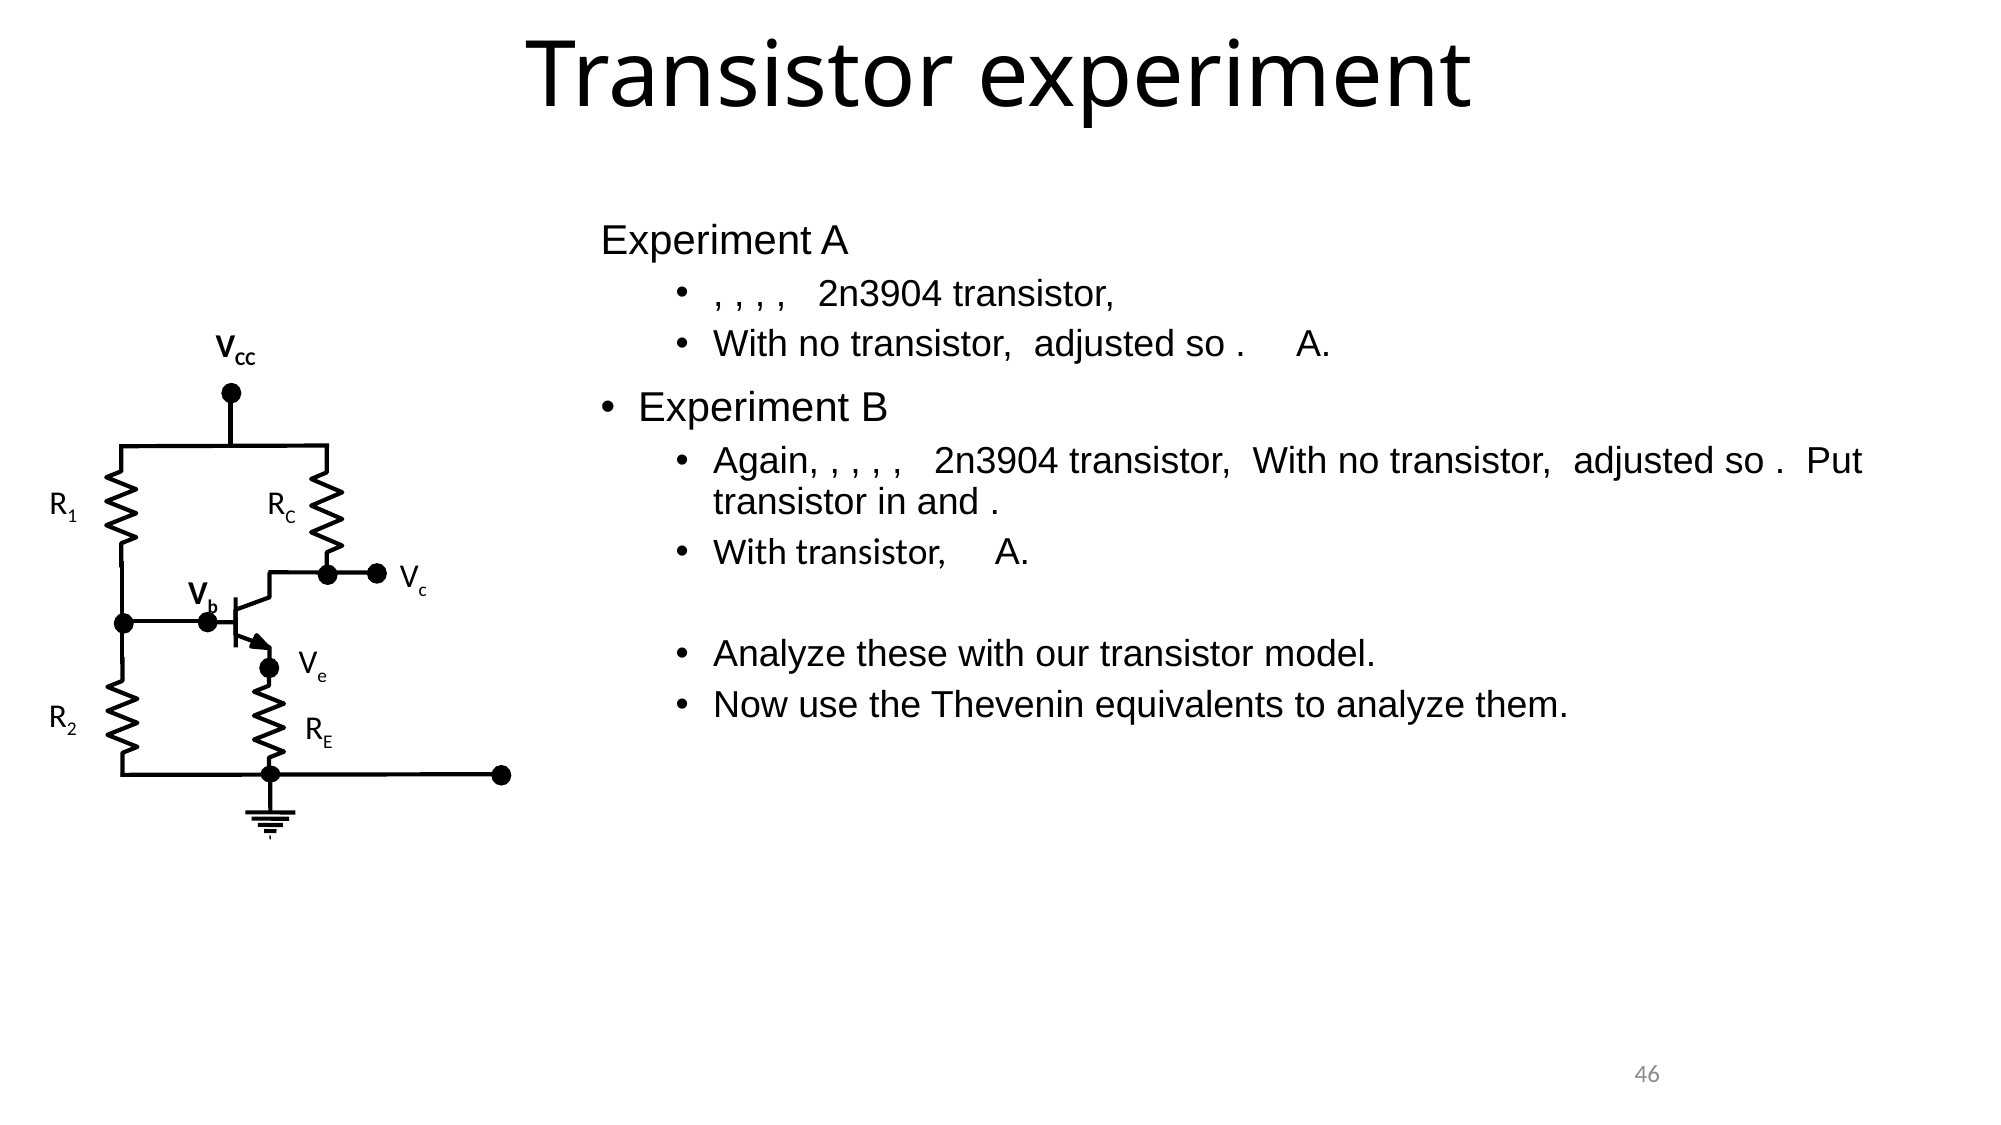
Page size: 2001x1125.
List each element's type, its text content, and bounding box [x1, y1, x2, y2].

slide_number 46 [1325, 1042, 1675, 1103]
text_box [34, 316, 511, 838]
title Transistor experiment [58, 5, 1942, 148]
